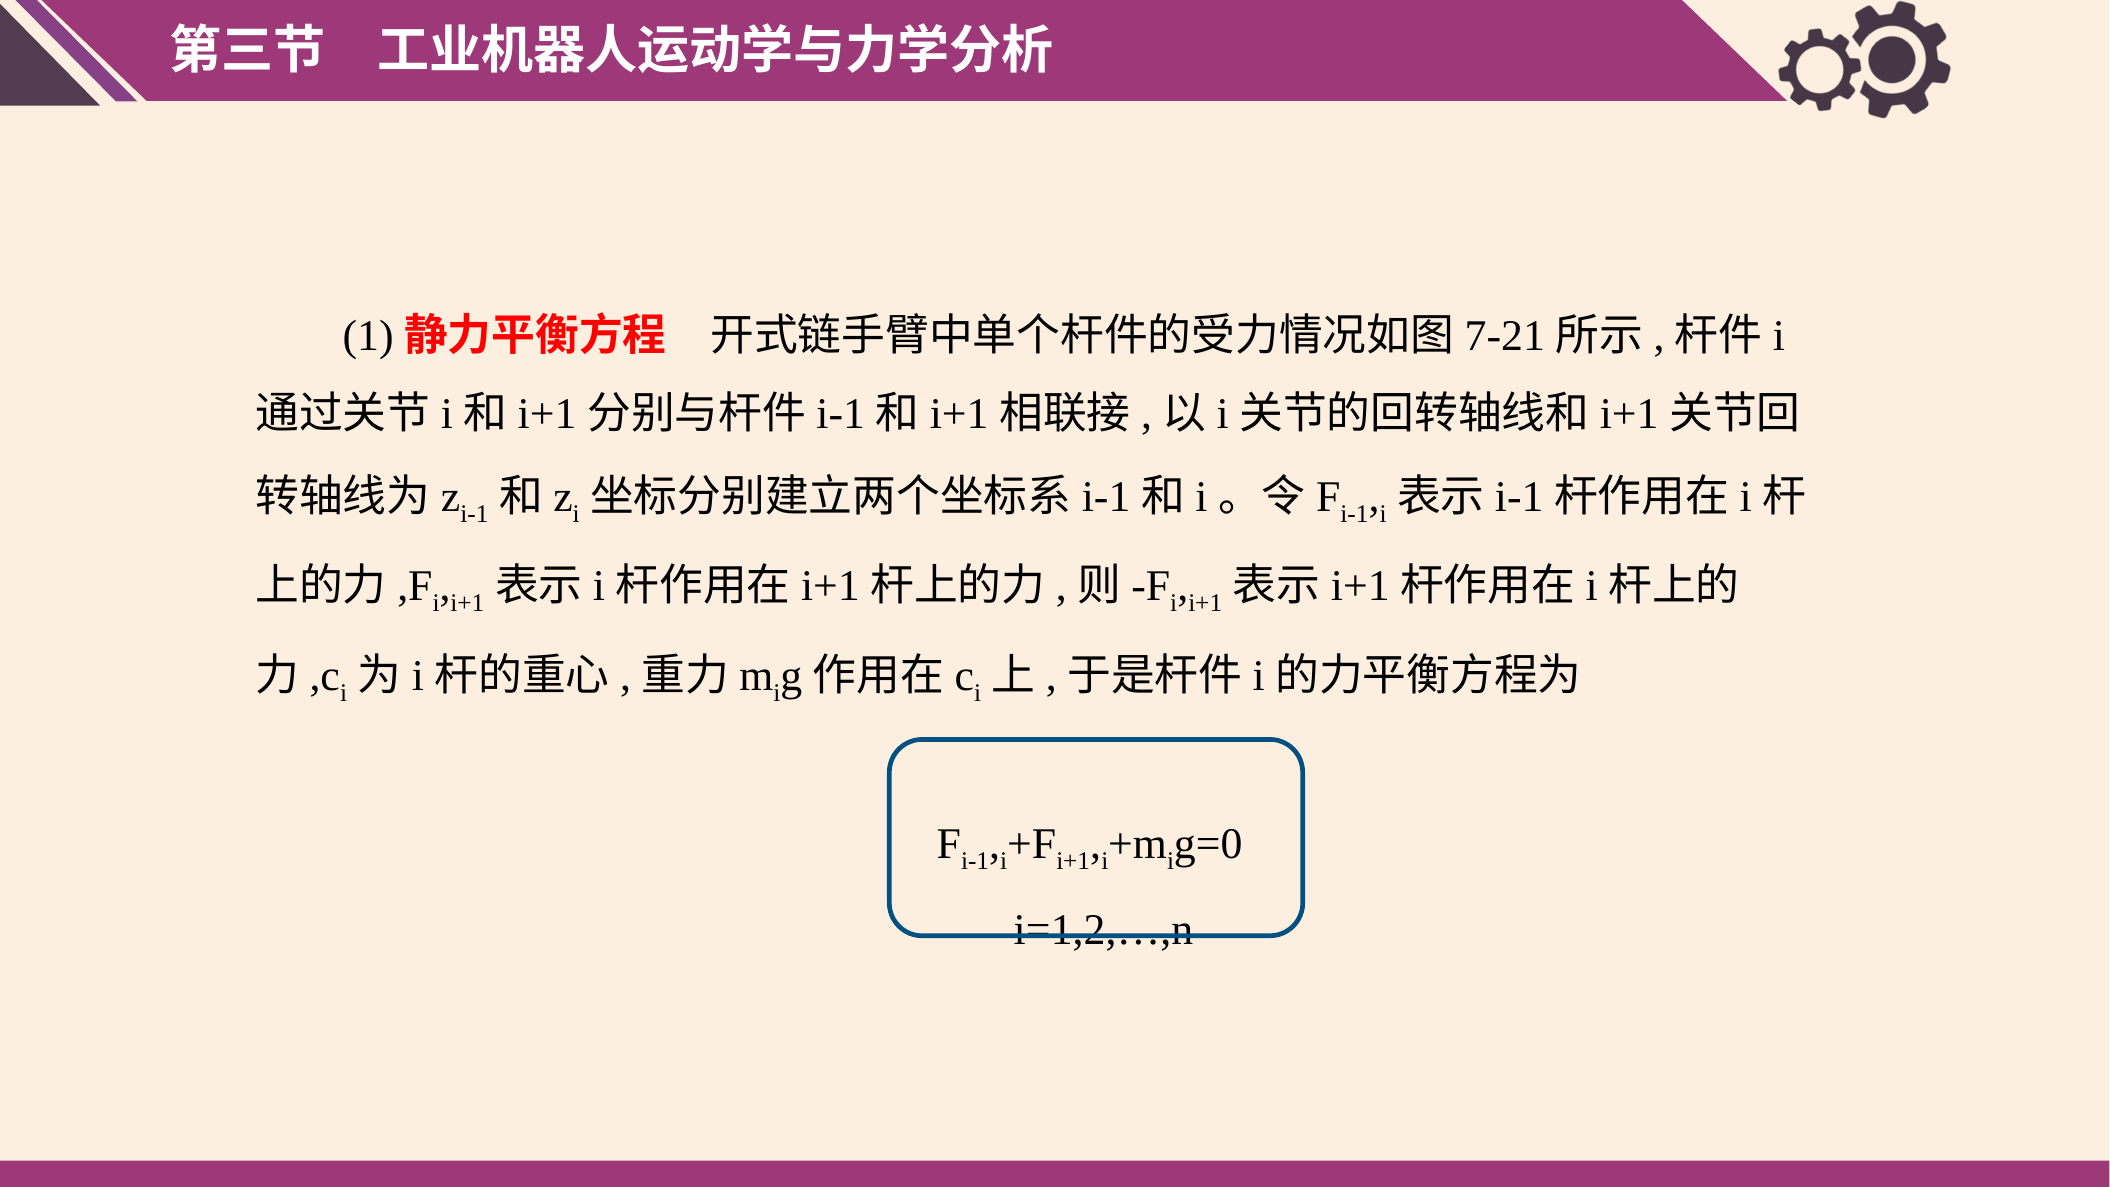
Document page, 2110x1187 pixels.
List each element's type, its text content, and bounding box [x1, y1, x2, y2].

text_box [0, 1160, 2110, 1187]
text_box [0, 2, 103, 107]
picture [1793, 0, 1942, 139]
text_box [13, 0, 140, 103]
text_box [40, 0, 1790, 103]
text_box 第三节 工业机器人运动学与力学分析 [153, 8, 1460, 87]
text_box [889, 739, 1303, 936]
text_box (1)静力平衡方程 开式链手臂中单个杆件的受力情况如图7-21所示,杆件i通过关节i和i+1分别与杆件i-1和i+1相联接,以i关节的回转轴线和i+1关节回转轴线为zi-1和zi坐标分别建立两个坐标系i-1和i。令Fi-1,i表示i-1杆作用在i杆上的力,Fi,i+1表示i杆作用在i+1杆上的力,则-Fi,i+1表示i+1杆作用在i杆上的力,ci为i杆的重心,重力mig作用在ci上,于是杆件i的力平衡方程为 Fi-1,i+Fi+1,i+mig=0 i=1,2,…,n [239, 272, 1832, 1119]
